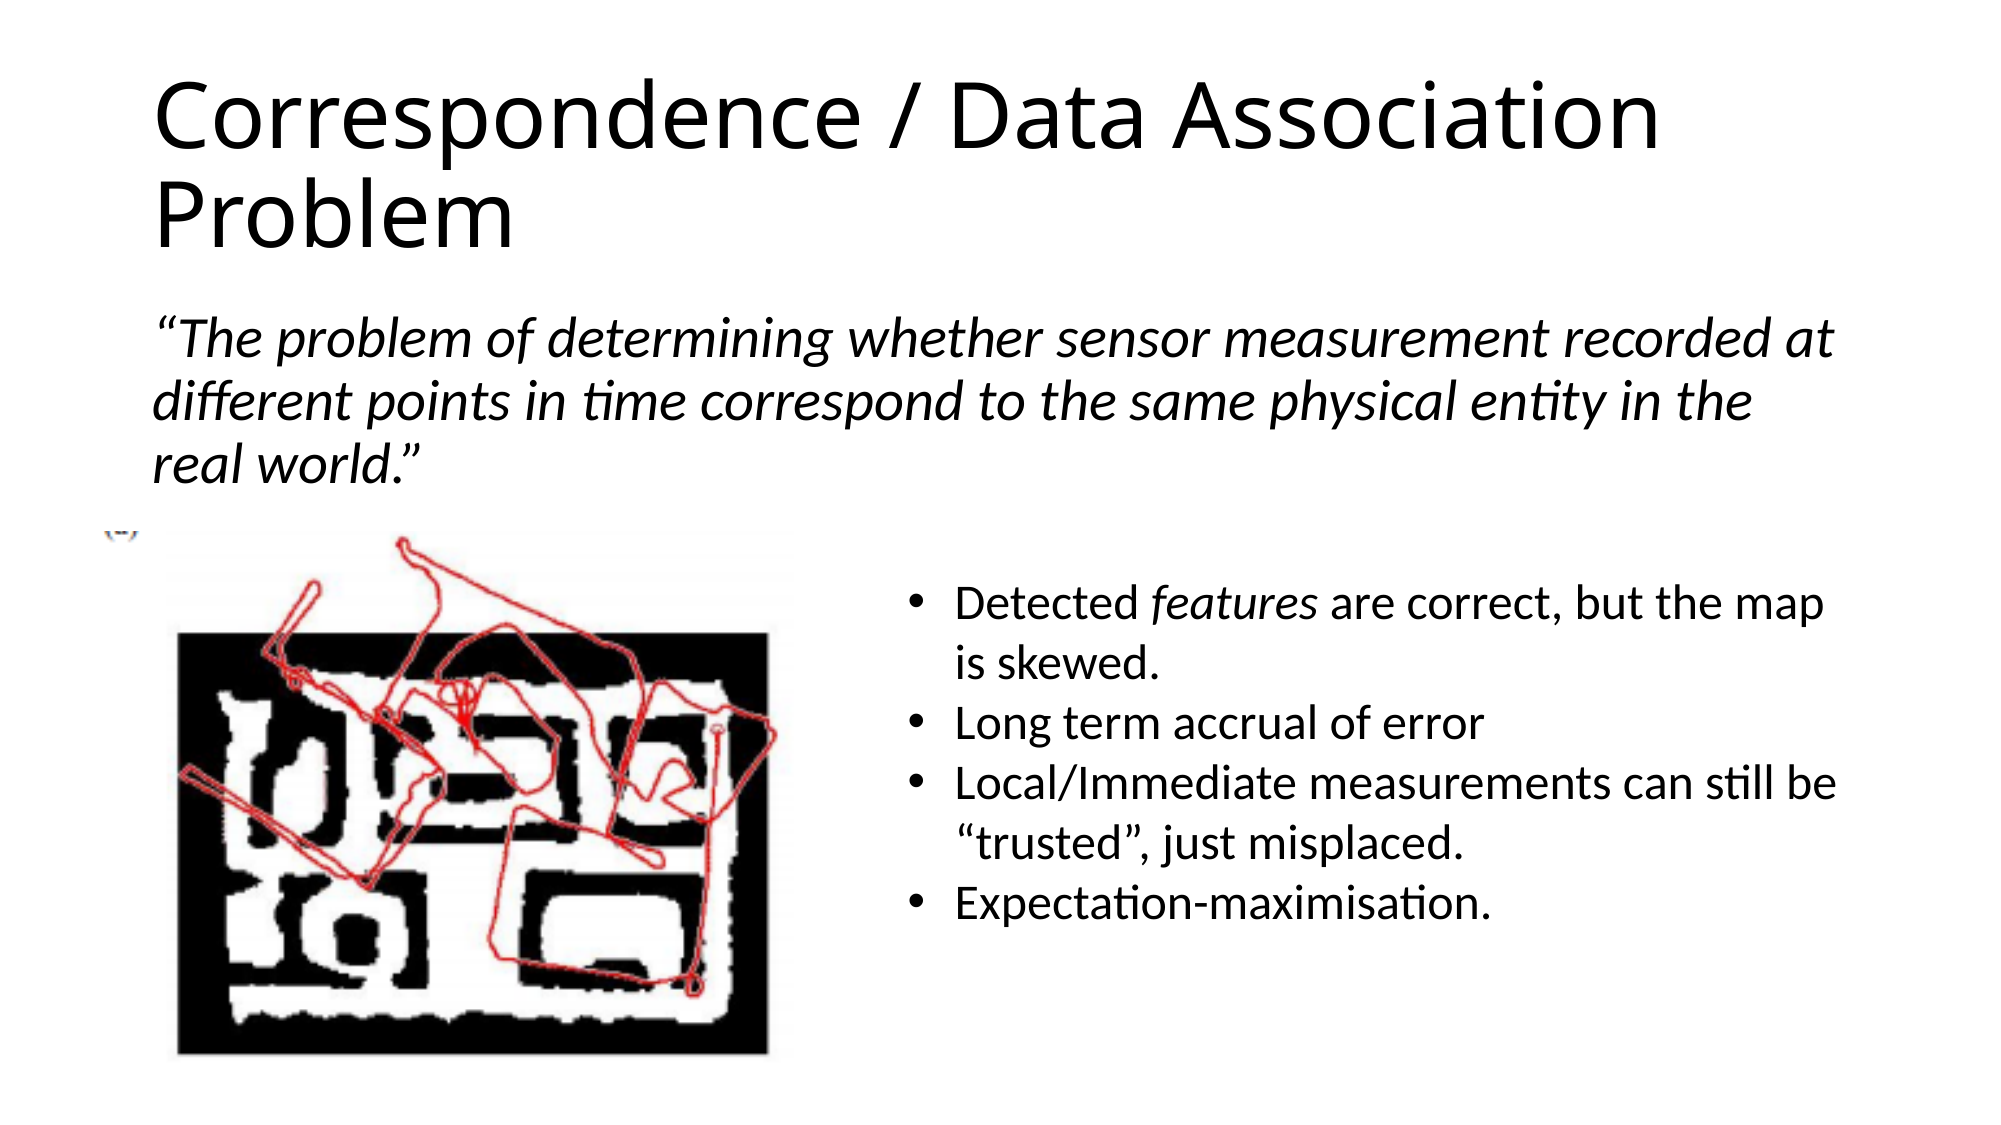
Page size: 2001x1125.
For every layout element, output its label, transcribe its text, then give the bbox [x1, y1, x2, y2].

text_box Detected features are correct, but the map is skewed. Long term accrual of error Local/Immediate measurements can still be “trusted”, just misplaced. Expectation-maximisation. [892, 562, 1863, 938]
title Correspondence / Data Association Problem [137, 59, 1863, 278]
list “The problem of determining whether sensor measurement recorded at different points in time correspond to the same physical entity in the real world.” [137, 299, 1863, 1014]
picture [77, 531, 804, 1073]
